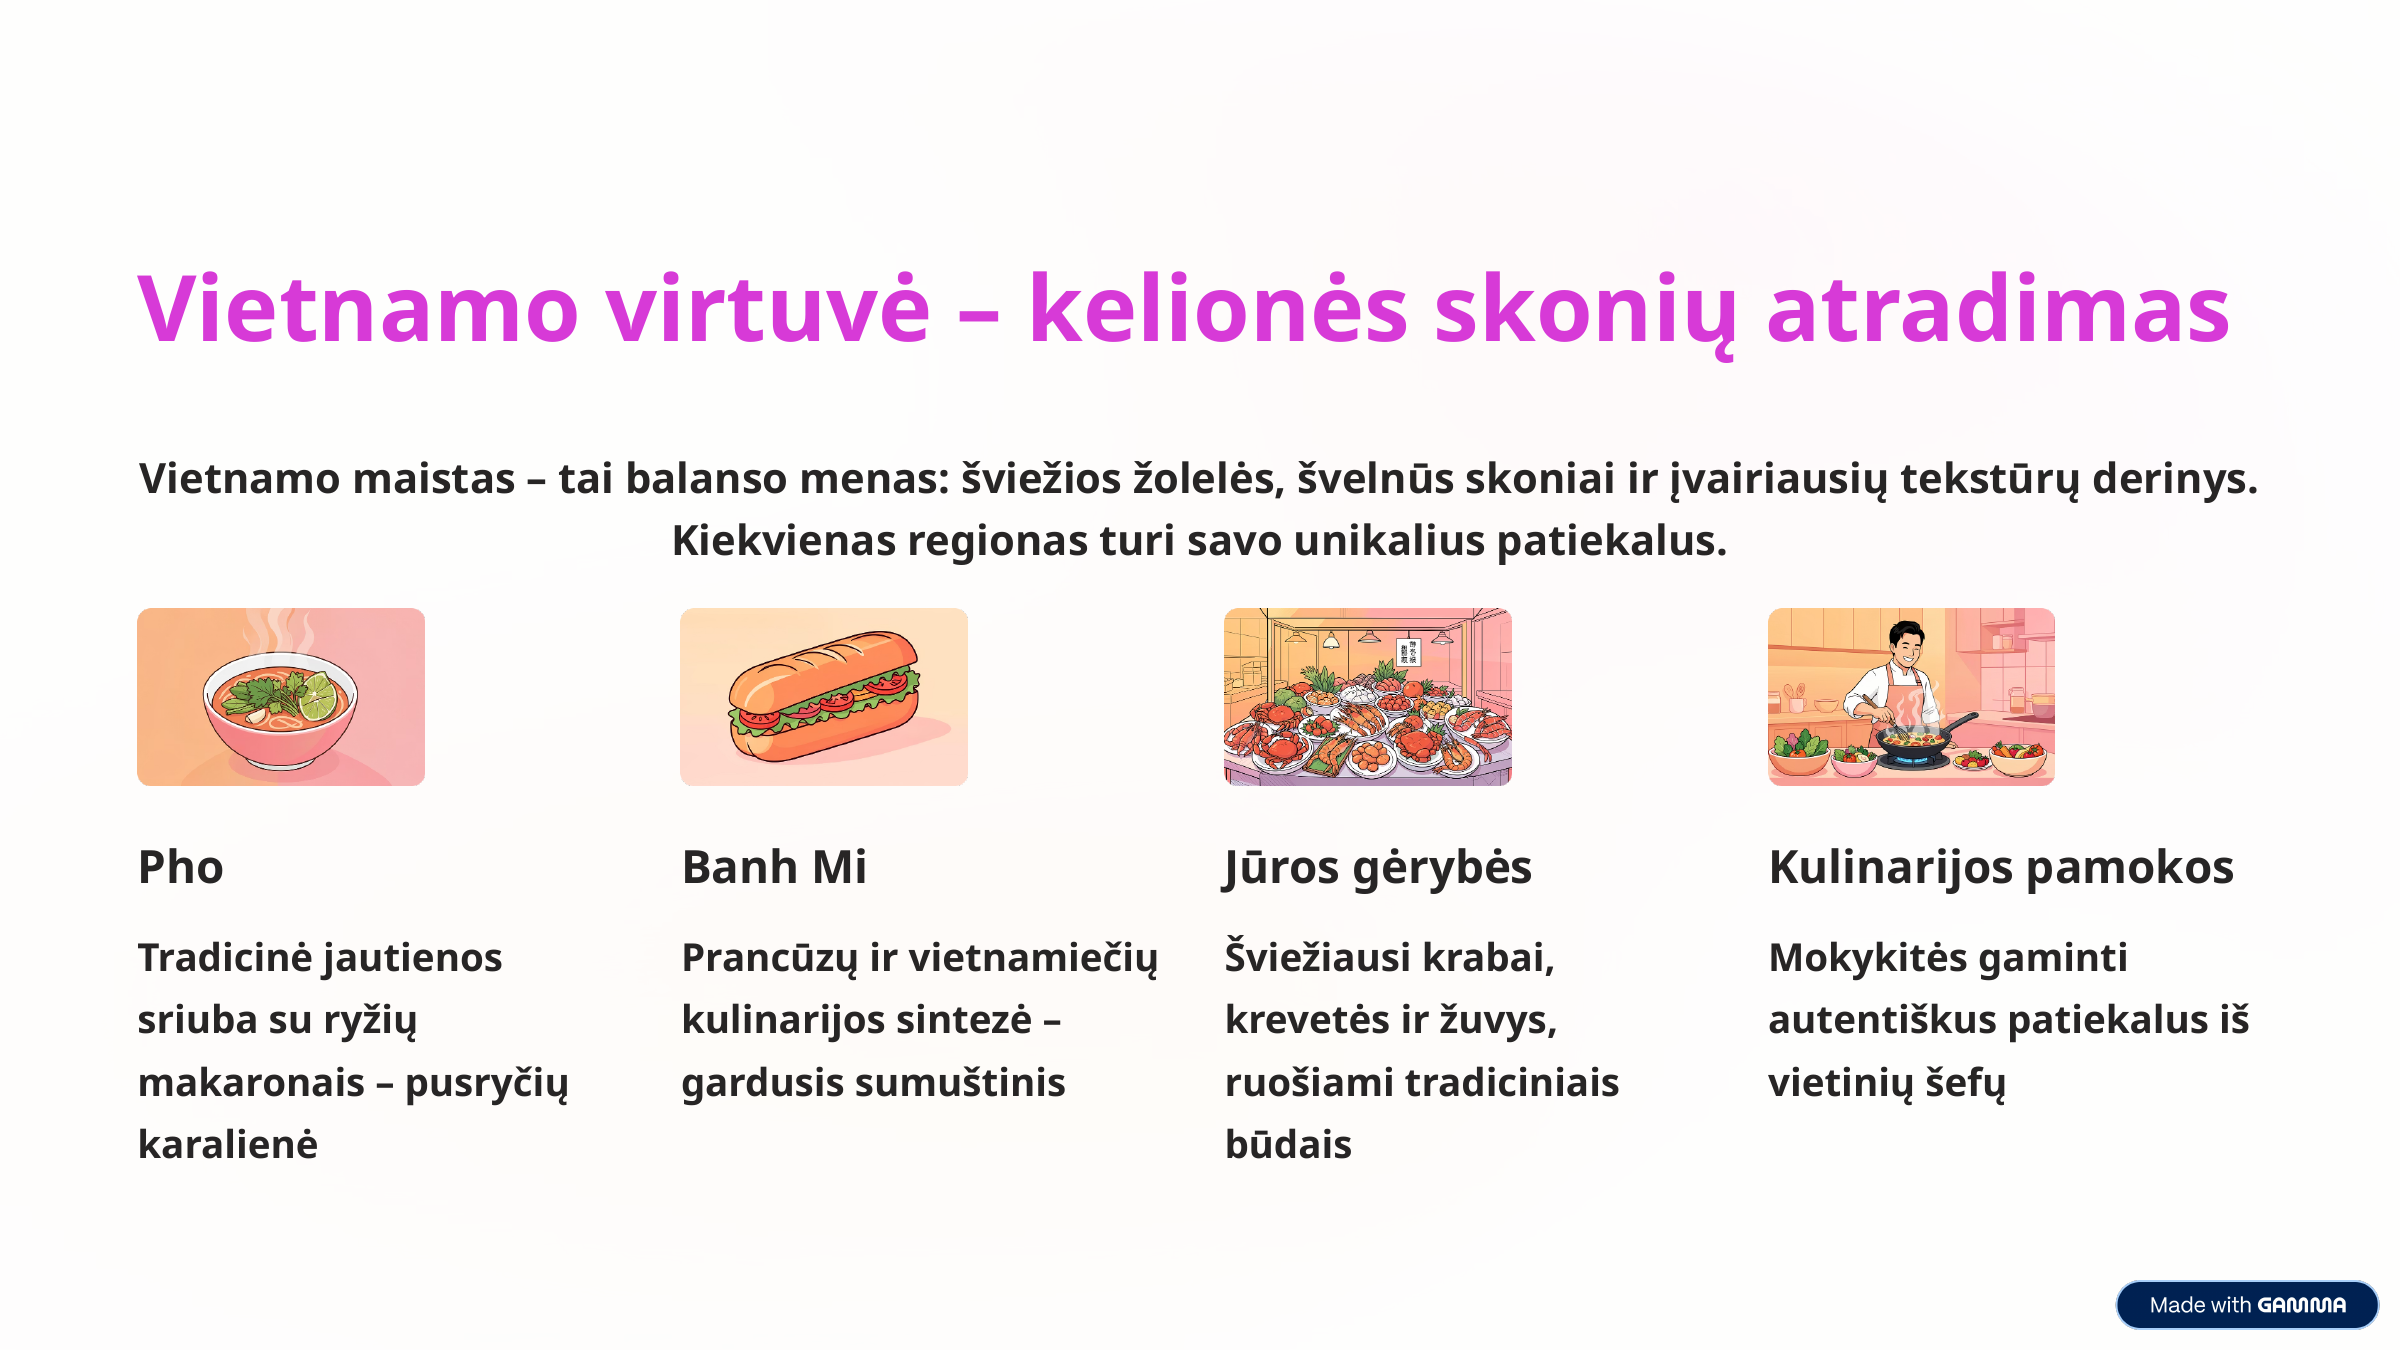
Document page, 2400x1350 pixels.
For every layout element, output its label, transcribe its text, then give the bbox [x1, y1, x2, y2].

text_box Mokykitės gaminti autentiškus patiekalus iš vietinių šefų [1768, 916, 2263, 1105]
text_box Banh Mi [680, 835, 1143, 893]
picture [680, 608, 968, 787]
text_box Kulinarijos pamokos [1768, 835, 2231, 893]
text_box Šviežiausi krabai, krevetės ir žuvys, ruošiami tradiciniais būdais [1224, 916, 1719, 1105]
text_box Prancūzų ir vietnamiečių kulinarijos sintezė – gardusis sumuštinis [680, 916, 1176, 1105]
picture [1768, 608, 2055, 787]
picture [137, 608, 425, 787]
picture [2106, 1271, 2389, 1339]
picture [1224, 608, 1512, 787]
text_box Vietnamo maistas – tai balanso menas: šviežios žolelės, švelnūs skoniai ir įvairiausių tekstūrų derinys. Kiekvienas regionas turi savo unikalius patiekalus. [137, 438, 2263, 565]
text_box Tradicinė jautienos sriuba su ryžių makaronais – pusryčių karalienė [137, 916, 632, 1105]
text_box Vietnamo virtuvė – kelionės skonių atradimas [137, 244, 2174, 361]
text_box Pho [137, 835, 600, 893]
text_box Jūros gėrybės [1224, 835, 1687, 893]
